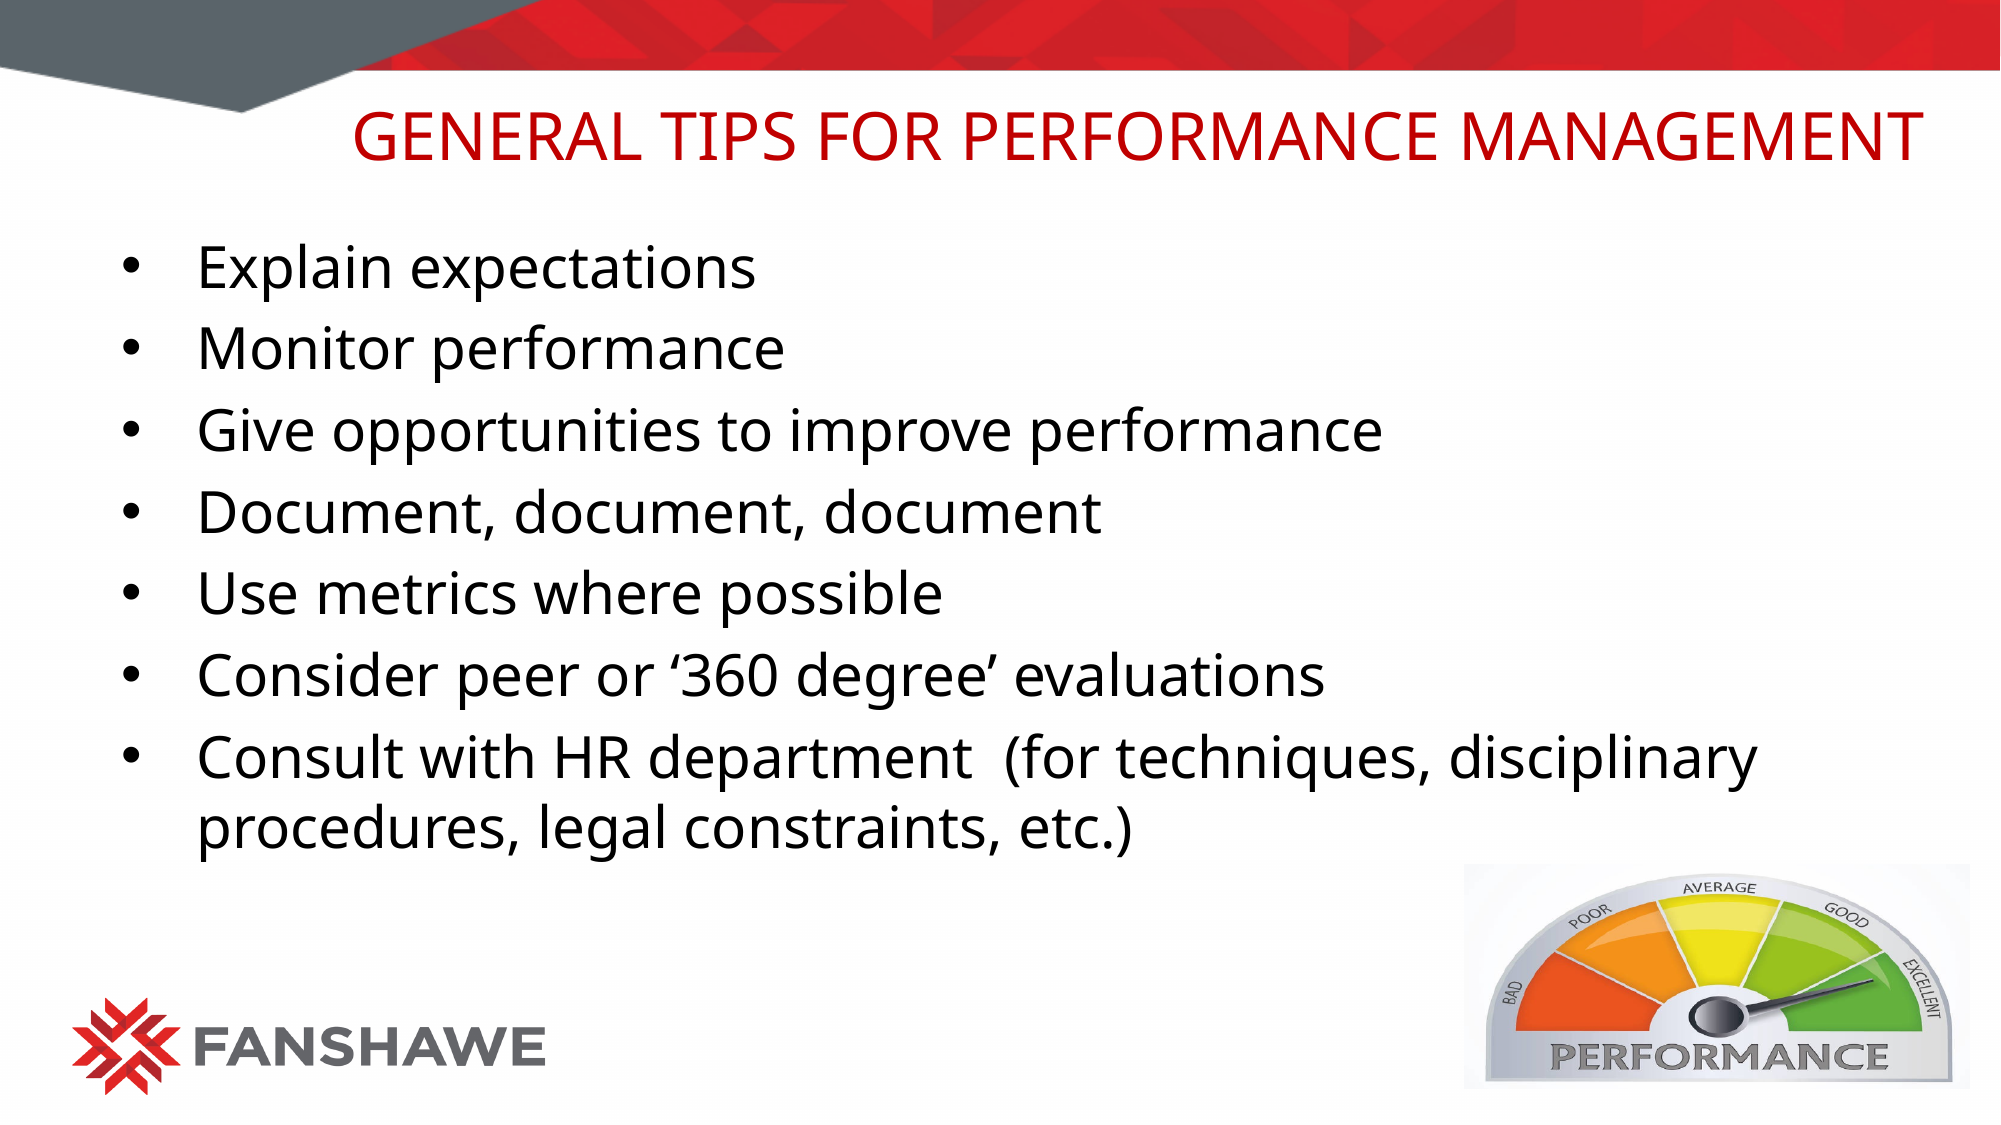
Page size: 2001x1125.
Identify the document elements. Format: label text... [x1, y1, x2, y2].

list Explain expectations Monitor performance Give opportunities to improve performance Document, document, document Use metrics where possible Consider peer or ‘360 degree’ evaluations Consult with HR department (for techniques, disciplinary procedures, legal constraints, etc.) [106, 222, 1822, 930]
picture [0, 0, 2001, 1125]
title General Tips for performance management [351, 84, 1929, 175]
